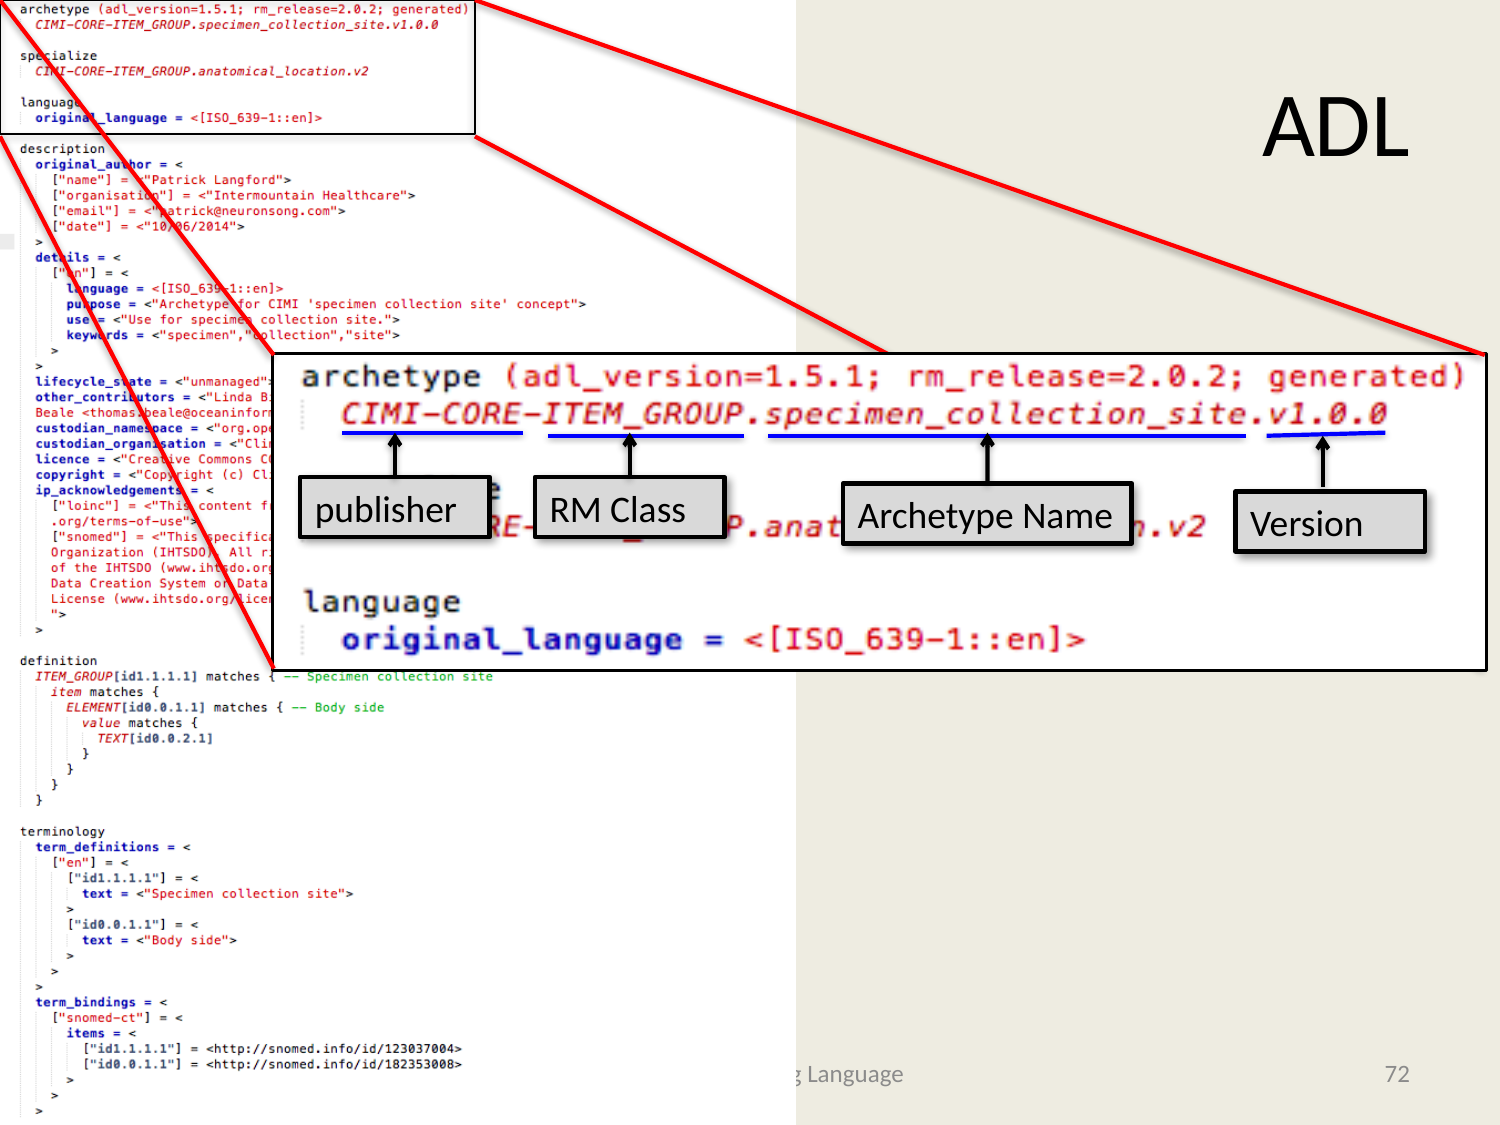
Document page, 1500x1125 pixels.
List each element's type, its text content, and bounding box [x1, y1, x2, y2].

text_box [1266, 432, 1386, 436]
footer Archetype Modeling Language [800, 1042, 988, 1103]
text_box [474, 0, 1486, 356]
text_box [0, 136, 275, 669]
slide_number 72 [1074, 1042, 1425, 1103]
picture [0, 0, 1486, 1125]
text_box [0, 0, 275, 136]
